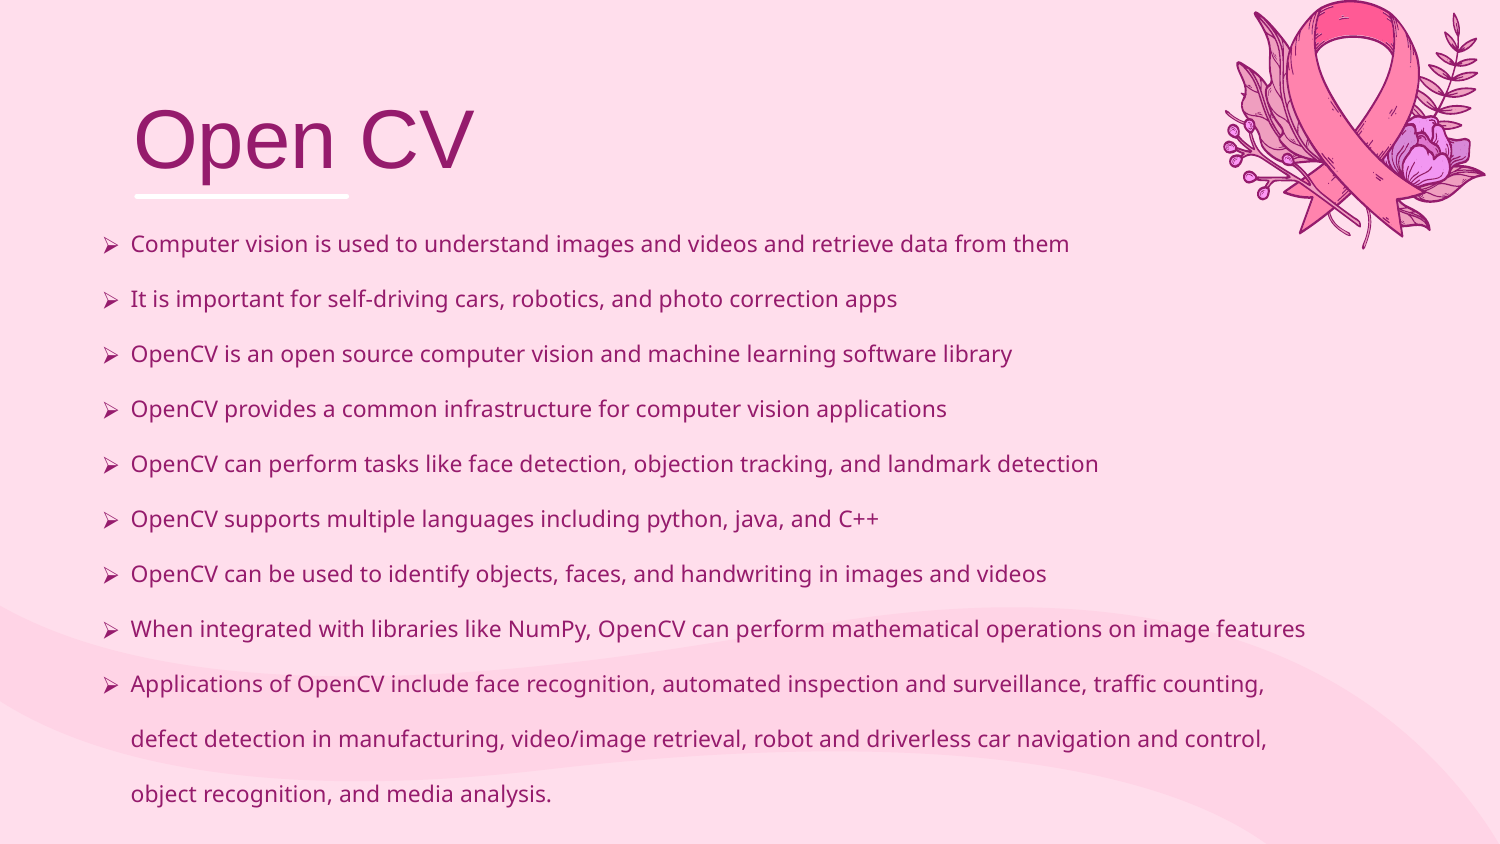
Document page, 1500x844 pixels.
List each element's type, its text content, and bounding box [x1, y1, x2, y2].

subtitle Computer vision is used to understand images and videos and retrieve data from them It is important for self-driving cars, robotics, and photo correction apps OpenCV is an open source computer vision and machine learning software library OpenCV provides a common infrastructure for computer vision applications OpenCV can perform tasks like face detection, objection tracking, and landmark detection OpenCV supports multiple languages including python, java, and C++ OpenCV can be used to identify objects, faces, and handwriting in images and videos When integrated with libraries like NumPy, OpenCV can perform mathematical operations on image features Applications of OpenCV include face recognition, automated inspection and surveillance, traffic counting, defect detection in manufacturing, video/image retrieval, robot and driverless car navigation and control, object recognition, and media analysis. [102, 202, 1326, 807]
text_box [1221, 0, 1487, 250]
title Open CV [118, 88, 1216, 183]
